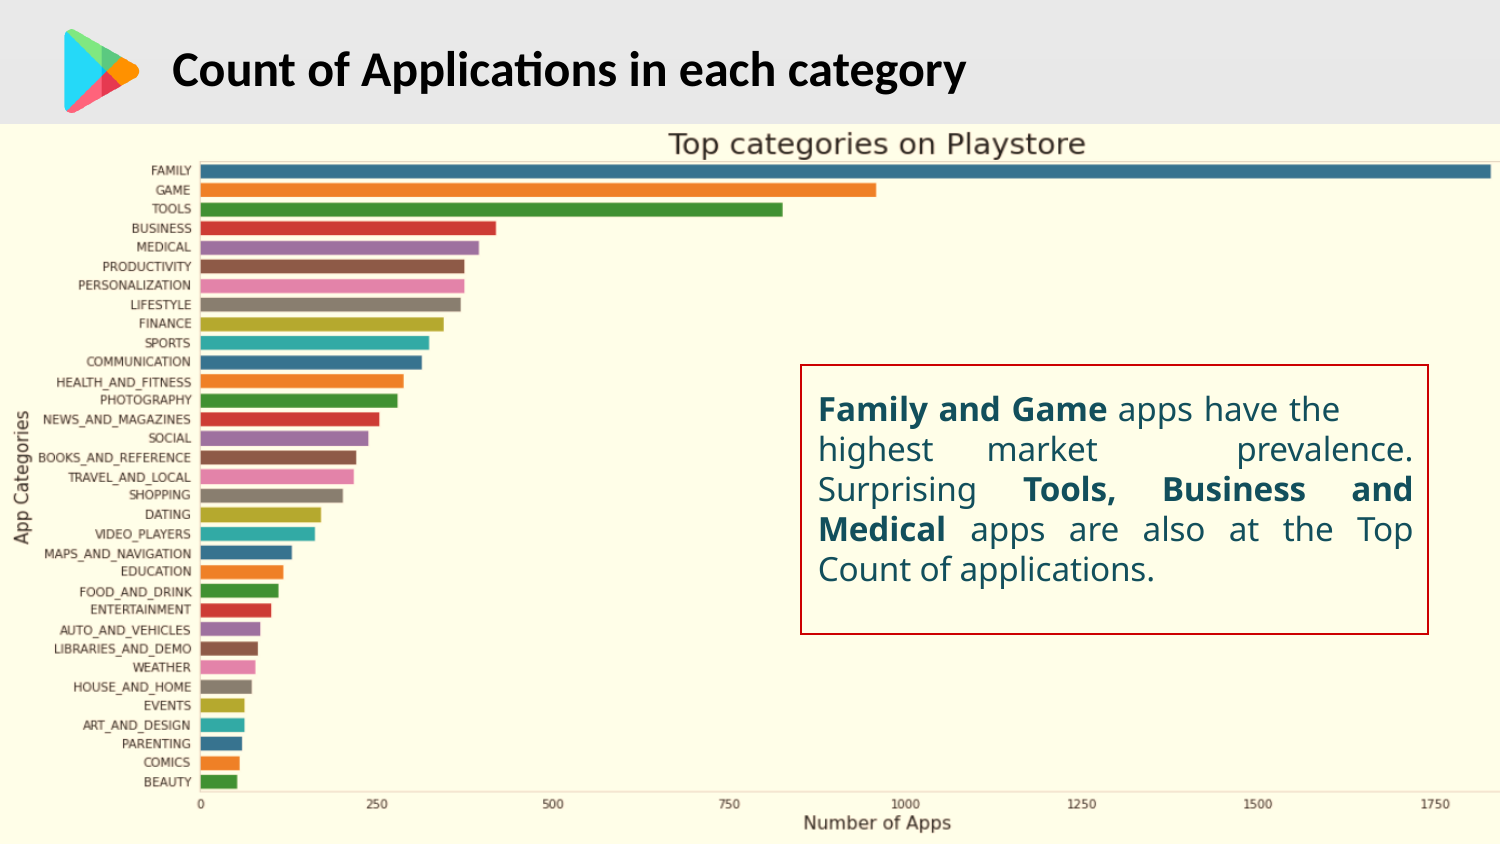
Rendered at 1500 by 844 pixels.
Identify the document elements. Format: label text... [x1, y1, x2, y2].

text_box Count of Applications in each category [157, 29, 1251, 124]
text_box [59, 29, 144, 113]
picture [0, 124, 1500, 844]
